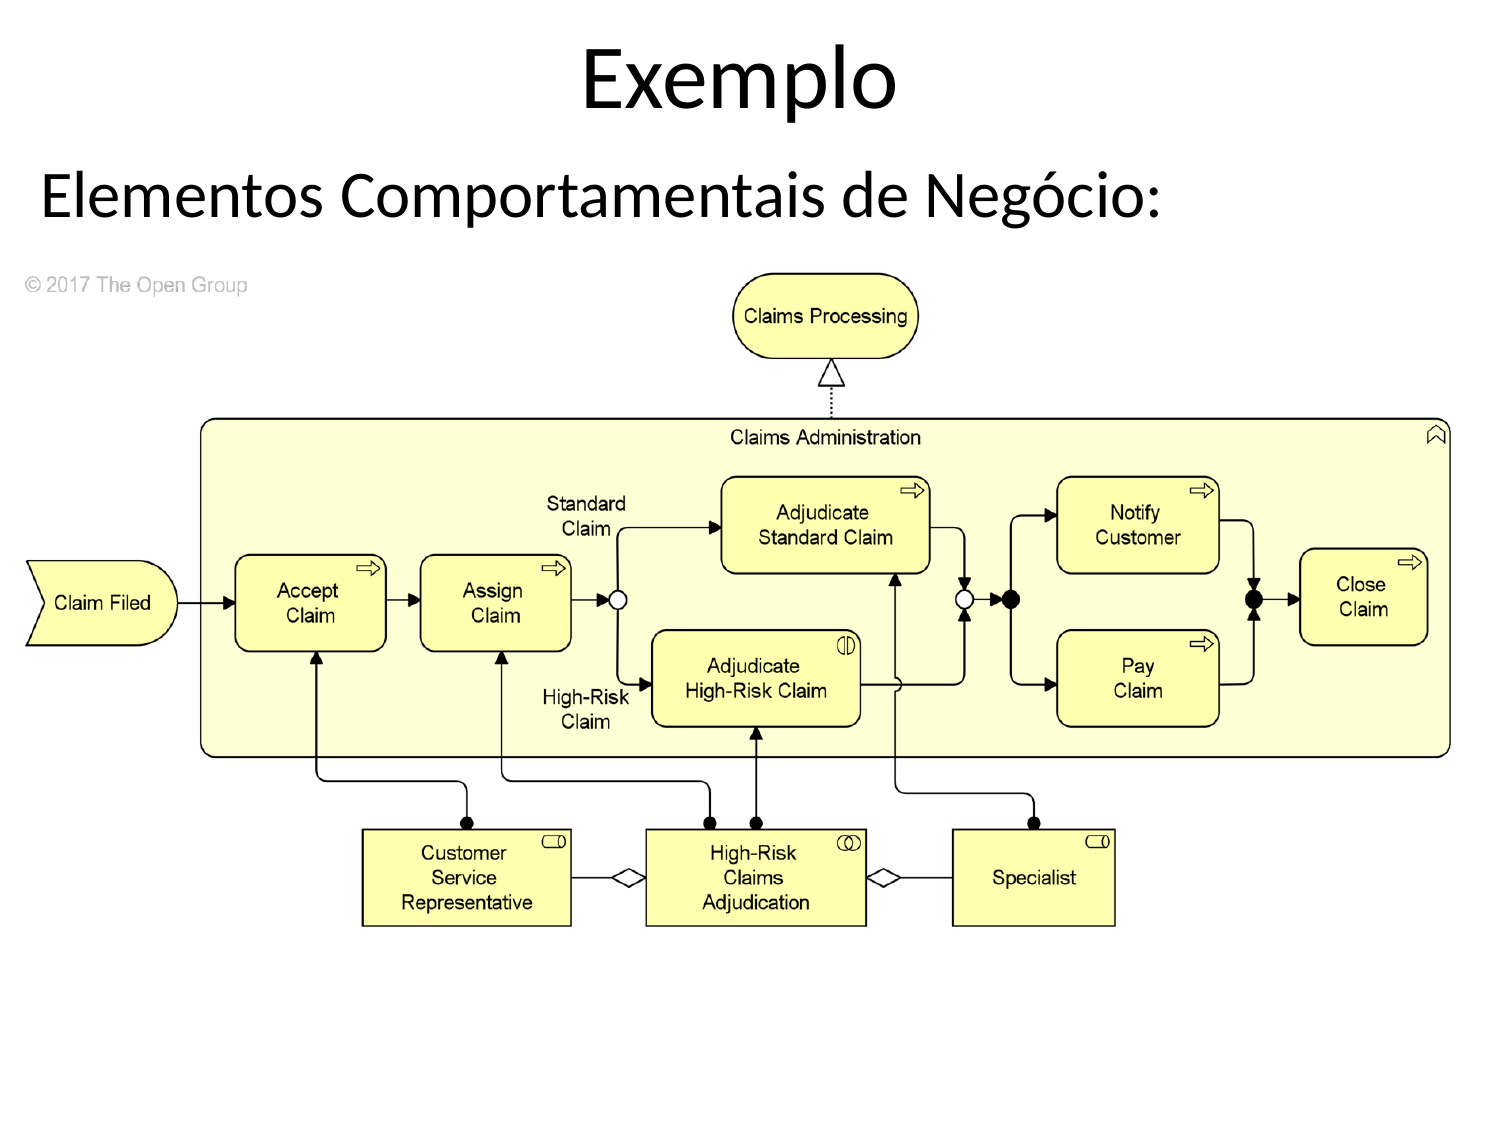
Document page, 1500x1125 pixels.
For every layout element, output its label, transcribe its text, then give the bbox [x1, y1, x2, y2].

picture [24, 272, 1451, 928]
title Exemplo [75, 0, 1425, 143]
list Elementos Comportamentais de Negócio: [25, 143, 1500, 321]
